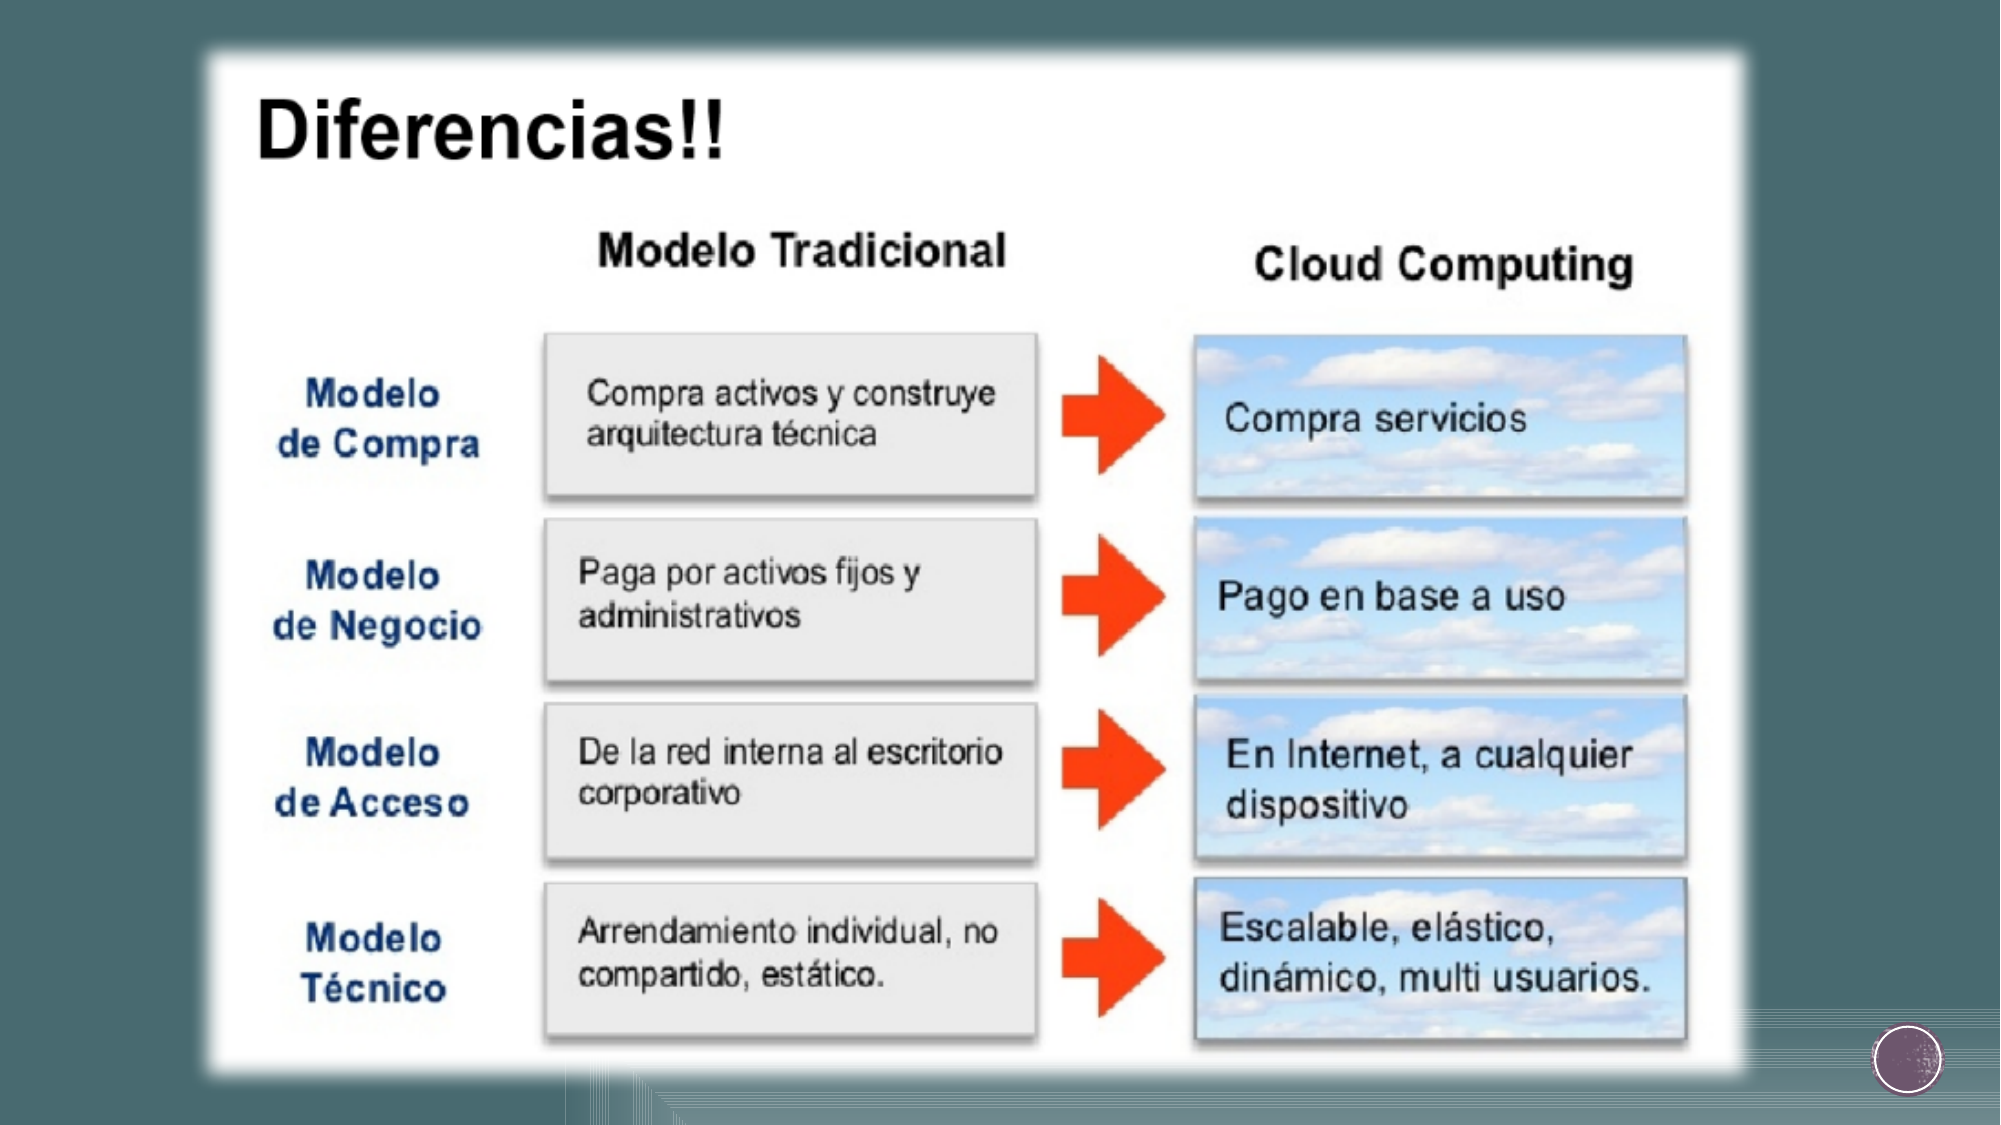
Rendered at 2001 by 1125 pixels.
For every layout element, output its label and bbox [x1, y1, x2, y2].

picture [193, 37, 1762, 1091]
